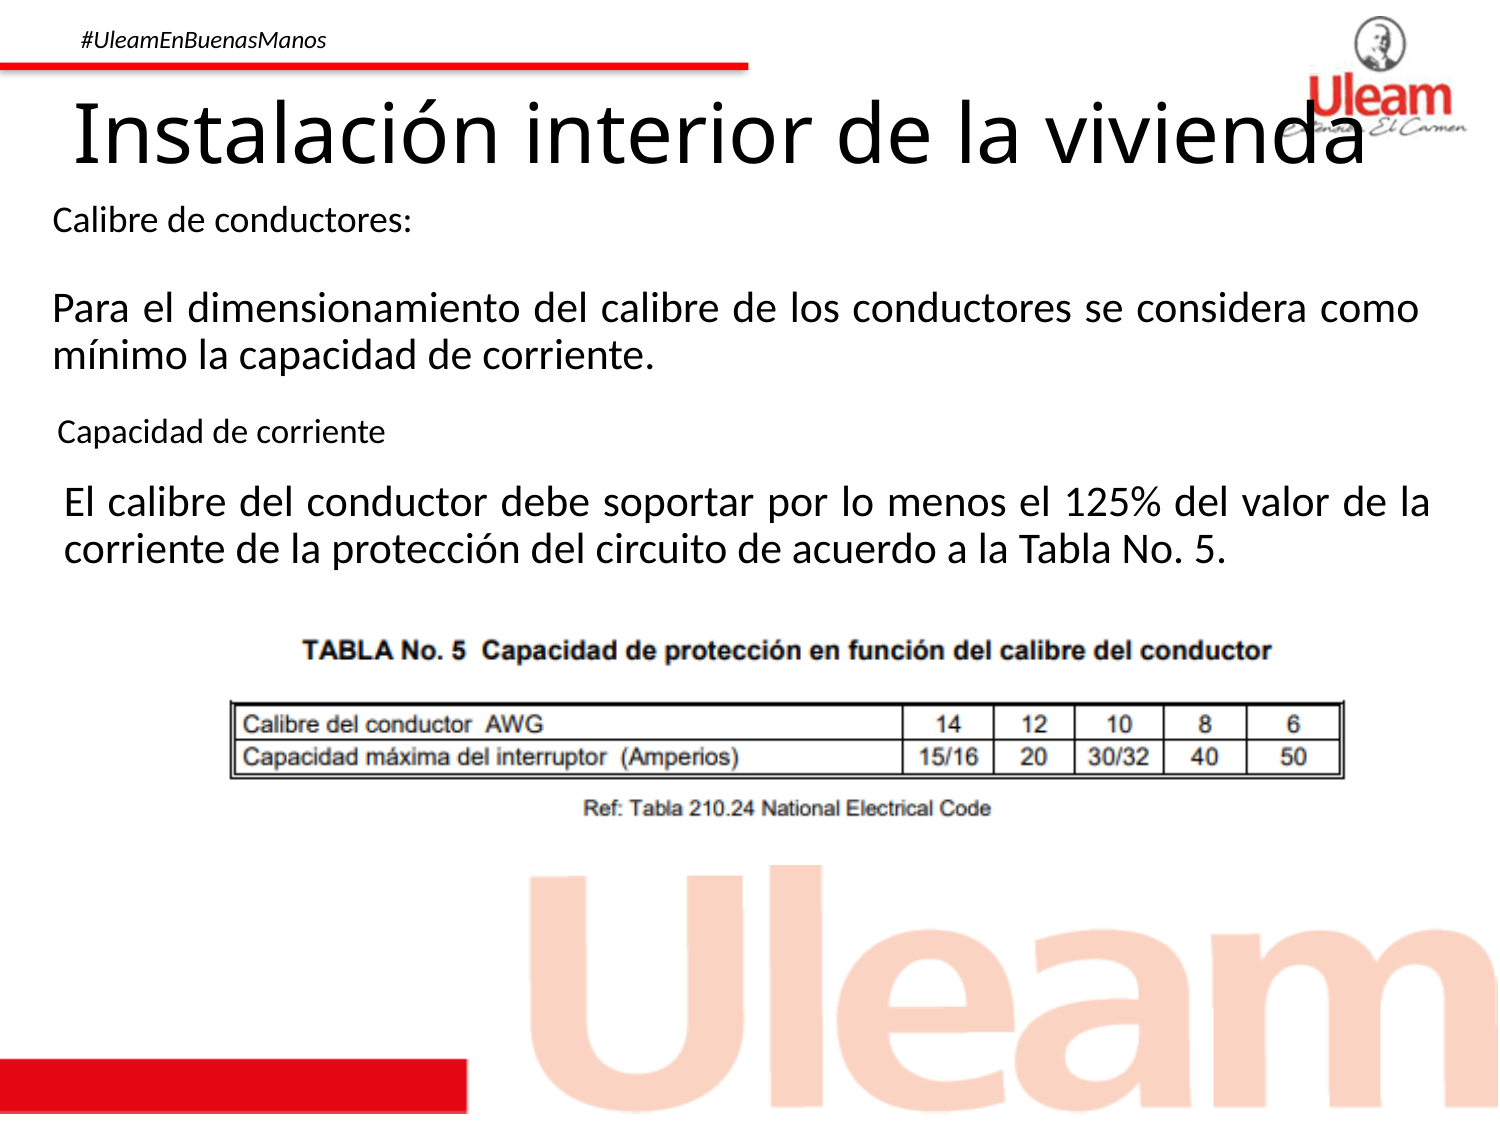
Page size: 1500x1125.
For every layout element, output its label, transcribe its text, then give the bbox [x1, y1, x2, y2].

text_box Instalación interior de la vivienda [48, 80, 1396, 193]
list Para el dimensionamiento del calibre de los conductores se considera como mínimo la capacidad de corriente. [37, 277, 1436, 398]
text_box #UleamEnBuenasManos [66, 16, 846, 61]
picture [1280, 16, 1500, 149]
list Calibre de conductores: [37, 192, 431, 257]
text_box [0, 62, 749, 71]
list Capacidad de corriente [42, 406, 449, 482]
picture [0, 587, 1498, 1114]
list El calibre del conductor debe soportar por lo menos el 125% del valor de la corriente de la protección del circuito de acuerdo a la Tabla No. 5. [48, 471, 1447, 591]
